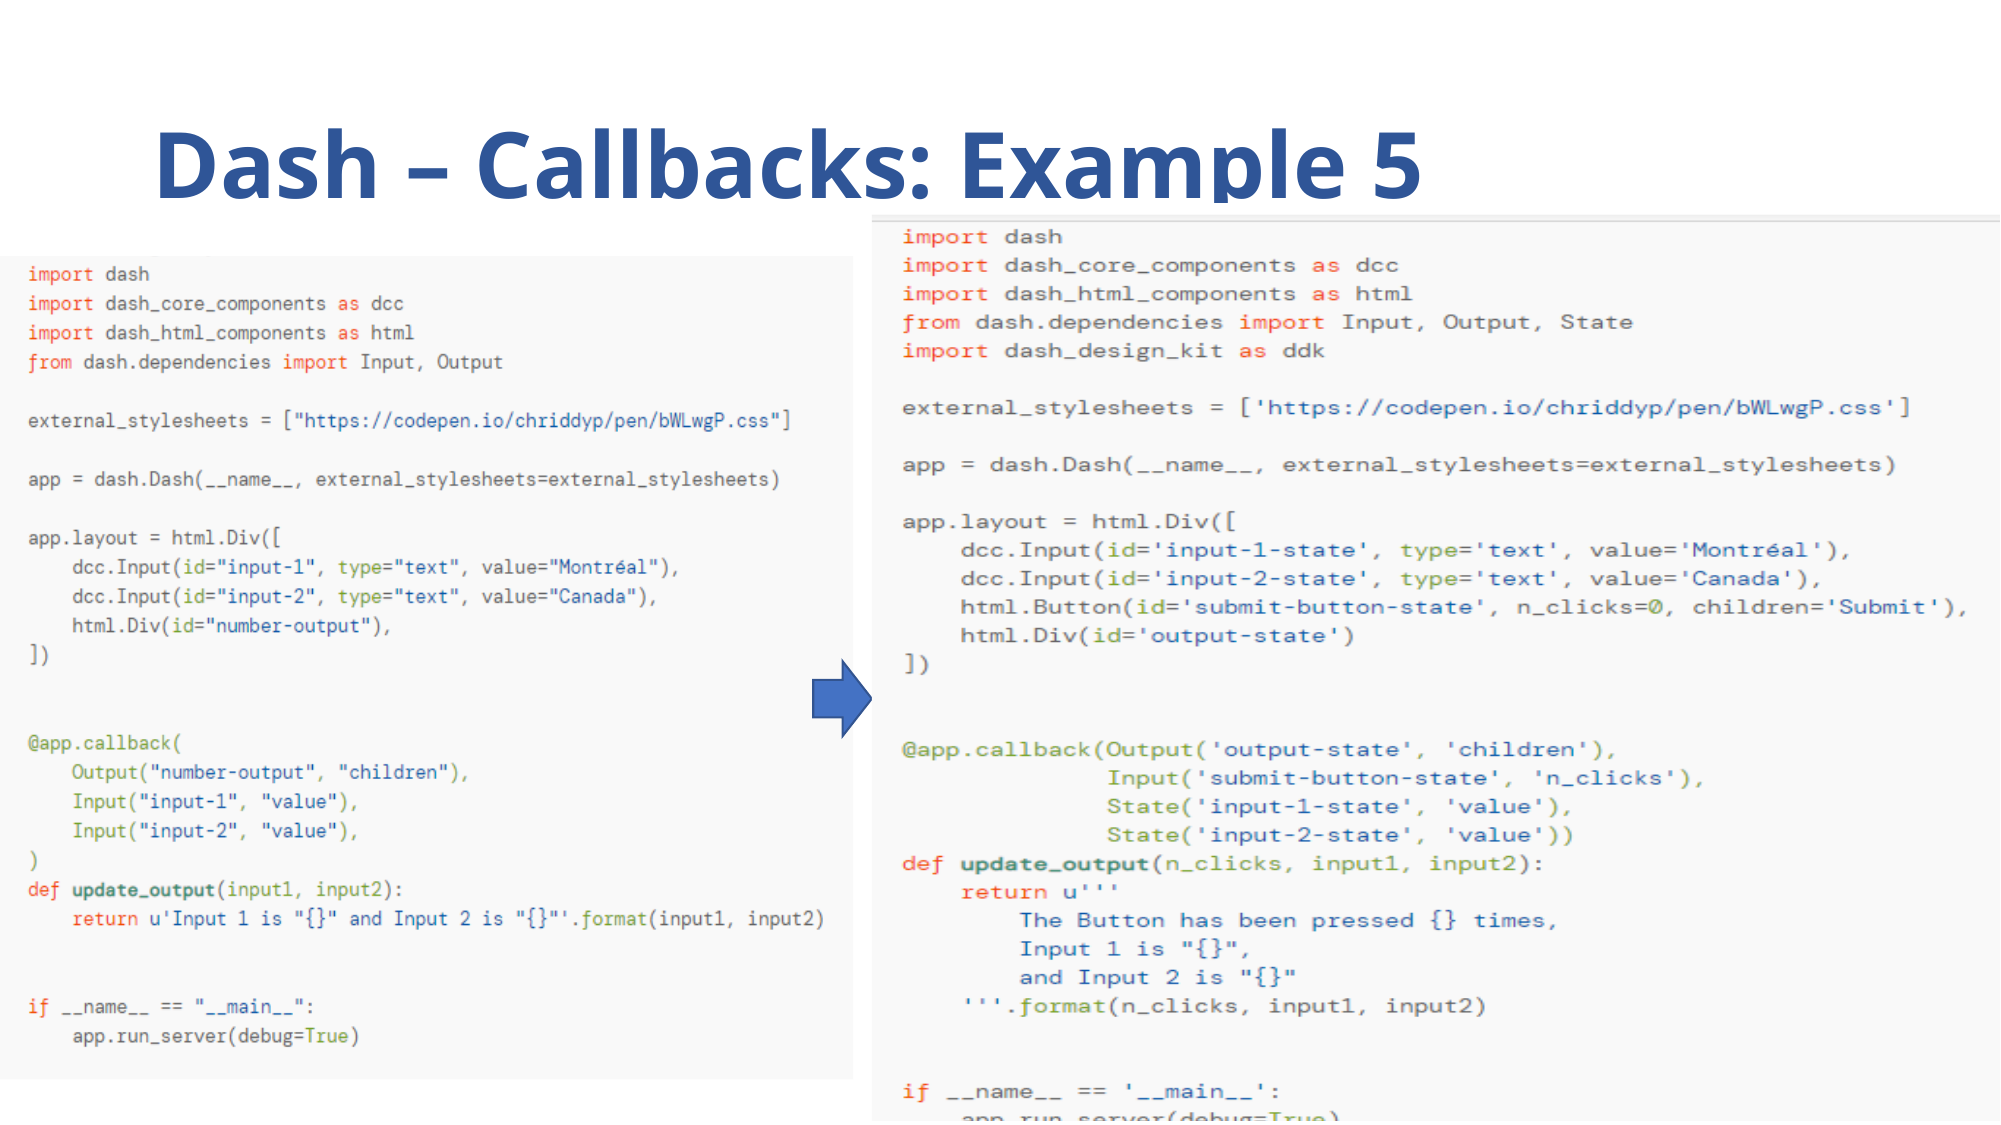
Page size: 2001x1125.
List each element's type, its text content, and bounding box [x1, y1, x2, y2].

picture [871, 203, 2000, 1121]
picture [0, 256, 854, 1089]
text_box [854, 674, 871, 724]
title Dash – Callbacks: Example 5 [137, 59, 1863, 278]
